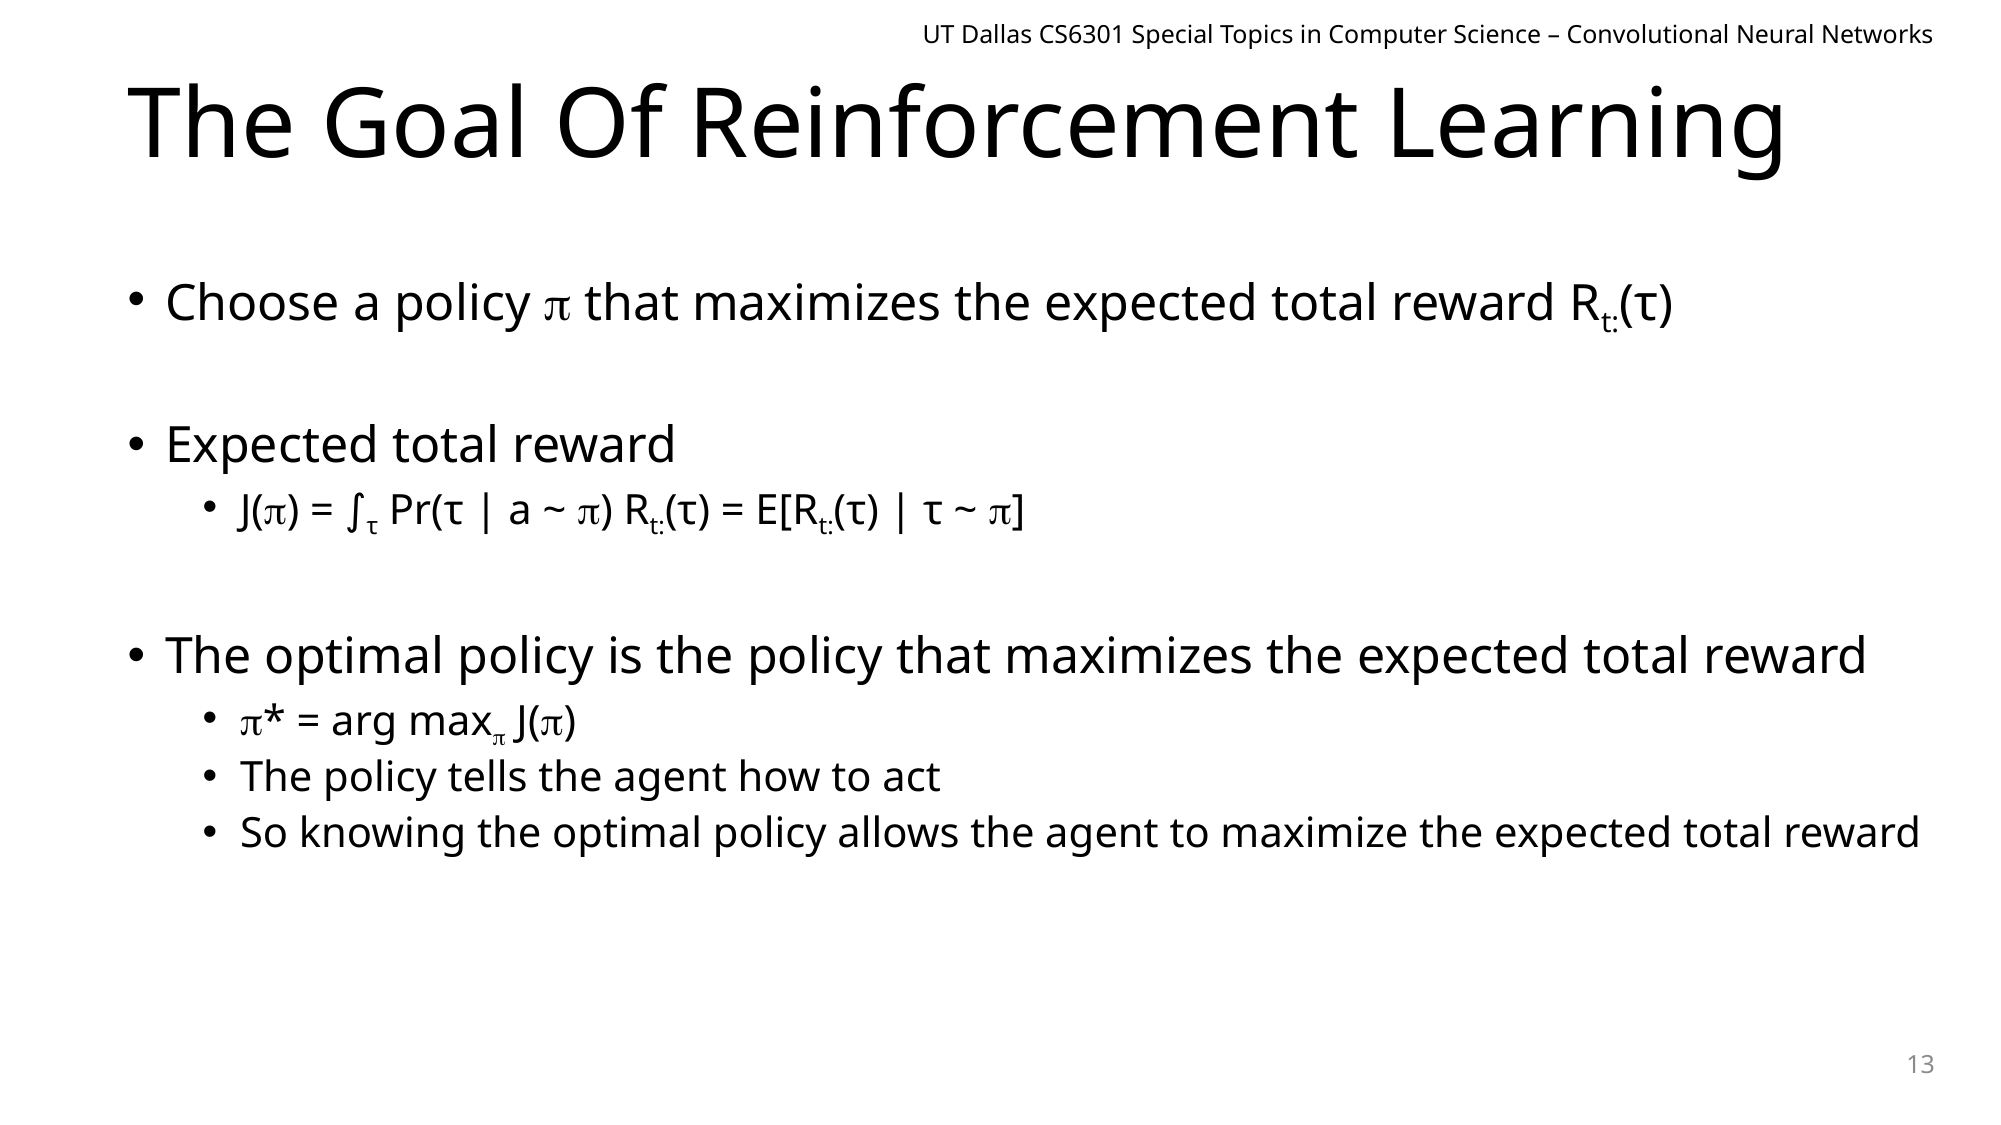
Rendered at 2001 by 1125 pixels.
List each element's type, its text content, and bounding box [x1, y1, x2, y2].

text_box UT Dallas CS6301 Special Topics in Computer Science – Convolutional Neural Networks [899, 11, 1950, 56]
slide_number 13 [1500, 1036, 1950, 1096]
list Choose a policy  that maximizes the expected total reward Rt:(τ) Expected total reward J() = ∫τ Pr(τ | a ~ ) Rt:(τ) = E[Rt:(τ) | τ ~ ] The optimal policy is the policy that maximizes the expected total reward * = arg max J() The policy tells the agent how to act So knowing the optimal policy allows the agent to maximize the expected total reward [112, 263, 1950, 1043]
title The Goal Of Reinforcement Learning [112, 63, 1838, 189]
